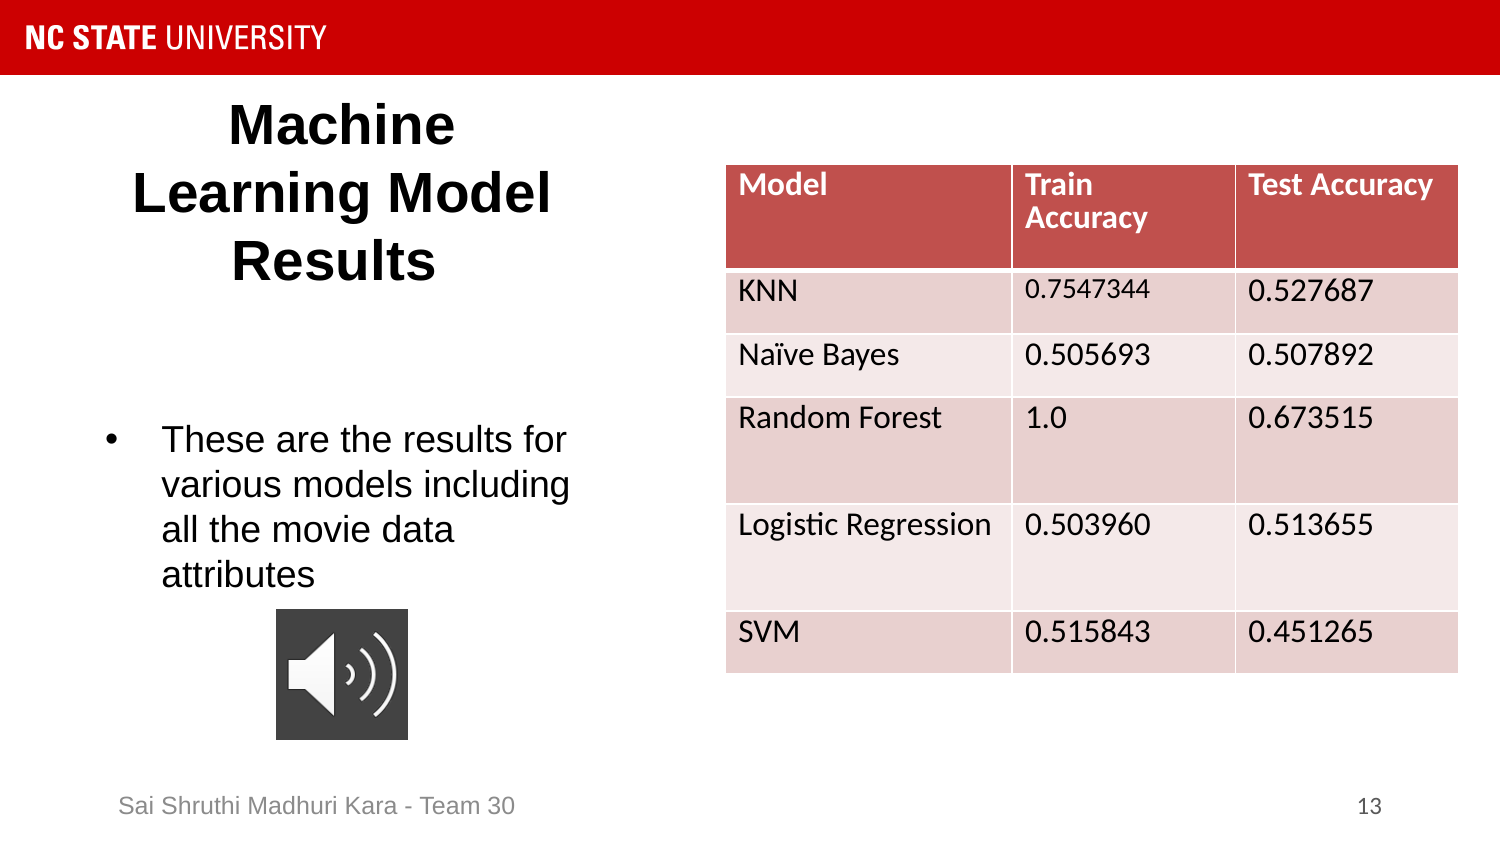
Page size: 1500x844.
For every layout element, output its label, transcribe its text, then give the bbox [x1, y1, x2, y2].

picture [0, 0, 1500, 75]
table_cell 0.451265 [1236, 612, 1458, 673]
table_cell 0.503960 [1013, 505, 1235, 610]
title Machine Learning Model Results [103, 79, 582, 301]
table_cell Naïve Bayes [726, 335, 1011, 396]
table_cell 0.7547344 [1013, 273, 1235, 333]
table_header Train Accuracy [1013, 165, 1235, 268]
table_cell 0.507892 [1236, 335, 1458, 396]
table_header Test Accuracy [1236, 165, 1458, 268]
table_cell Logistic Regression [726, 505, 1011, 610]
table_cell 0.527687 [1236, 273, 1458, 333]
list These are the results for various models including all the movie data attributes [90, 407, 610, 675]
table_cell 0.515843 [1013, 612, 1235, 673]
table_cell SVM [726, 612, 1011, 673]
table_cell 0.513655 [1236, 505, 1458, 610]
table_header Model [726, 165, 1011, 268]
table_cell KNN [726, 273, 1011, 333]
table_cell 0.505693 [1013, 335, 1235, 396]
table_cell 0.673515 [1236, 398, 1458, 503]
slide_number 13 [1292, 782, 1398, 827]
picture [275, 607, 410, 742]
table_cell Random Forest [726, 398, 1011, 503]
footer Sai Shruthi Madhuri Kara - Team 30 [103, 782, 610, 827]
table_cell 1.0 [1013, 398, 1235, 503]
